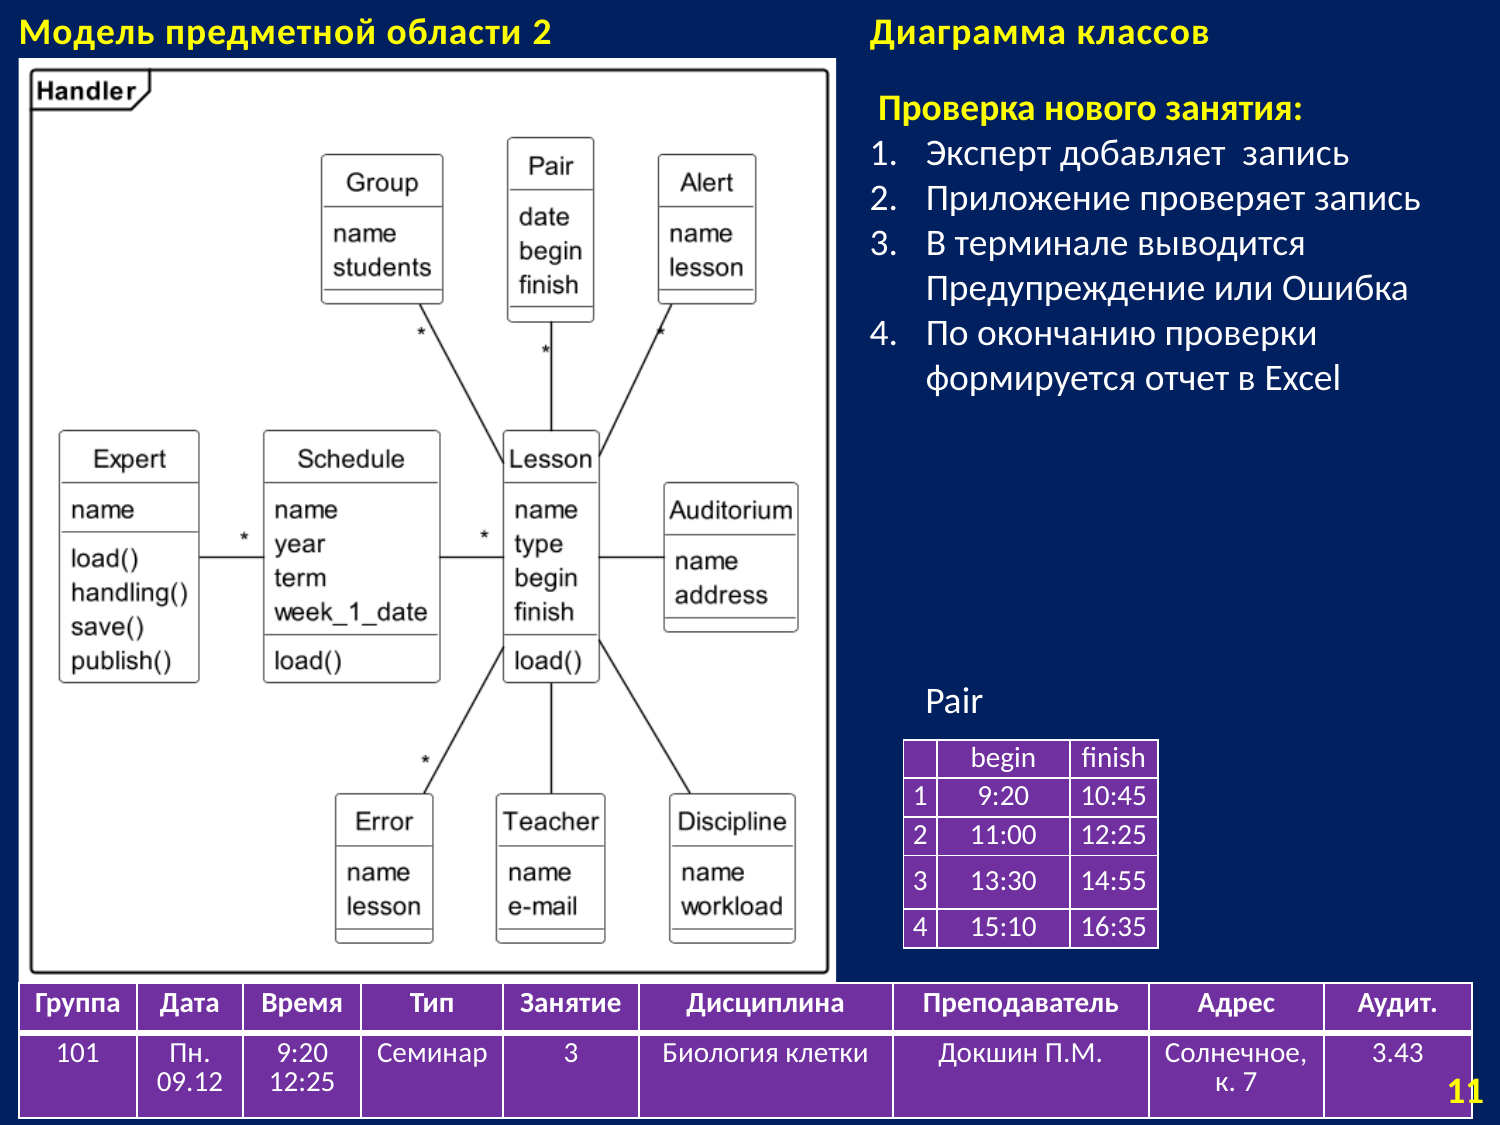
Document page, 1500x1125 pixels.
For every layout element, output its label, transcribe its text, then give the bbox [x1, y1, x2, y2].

table_cell 9:20 12:25 [244, 1036, 360, 1117]
table_header [904, 741, 936, 777]
table_header Адрес [1150, 984, 1323, 1030]
table_cell 2 [904, 818, 936, 855]
text_box Диаграмма классов [854, 0, 1283, 64]
table_cell 11:00 [938, 818, 1069, 855]
picture [18, 58, 837, 982]
text_box [162, 7, 936, 68]
title Модель предметной области 2 [3, 2, 796, 57]
table_cell Докшин П.М. [894, 1036, 1148, 1117]
table_cell Биология клетки [640, 1036, 892, 1117]
table_header Преподаватель [894, 984, 1148, 1030]
table_header Занятие [504, 995, 638, 1030]
table_header Время [244, 995, 360, 1030]
table_header Группа [20, 994, 136, 1030]
table_cell 3 [904, 856, 936, 908]
text_box 11 [1357, 1058, 1500, 1119]
table_cell Пн. 09.12 [138, 1036, 242, 1117]
text_box Pair [910, 668, 1032, 729]
table_header begin [938, 741, 1069, 777]
table_header finish [1071, 741, 1157, 777]
table_cell Солнечное, к. 7 [1150, 1036, 1323, 1117]
table_cell 10:45 [1071, 779, 1157, 816]
table_cell 16:35 [1071, 910, 1157, 947]
table_cell Семинар [362, 1036, 502, 1117]
text_box Проверка нового занятия: Эксперт добавляет запись Приложение проверяет запись В терминале выводится Предупреждение или Ошибка По окончанию проверки формируется отчет в Excel [854, 75, 1486, 406]
table_cell 3 [504, 1036, 638, 1117]
table_cell 101 [20, 1036, 136, 1117]
table_cell 14:55 [1071, 856, 1157, 908]
table_header Тип [362, 995, 502, 1030]
table_cell 9:20 [938, 779, 1069, 816]
table_cell 3.43 [1325, 1036, 1471, 1117]
table_cell 1 [904, 779, 936, 816]
table_cell 12:25 [1071, 818, 1157, 855]
table_header Дата [138, 995, 242, 1030]
table_cell 15:10 [938, 910, 1069, 947]
table_cell 13:30 [938, 856, 1069, 908]
table_cell 4 [904, 910, 936, 947]
table_header Дисциплина [640, 984, 892, 1030]
table_header Аудит. [1325, 984, 1471, 1030]
